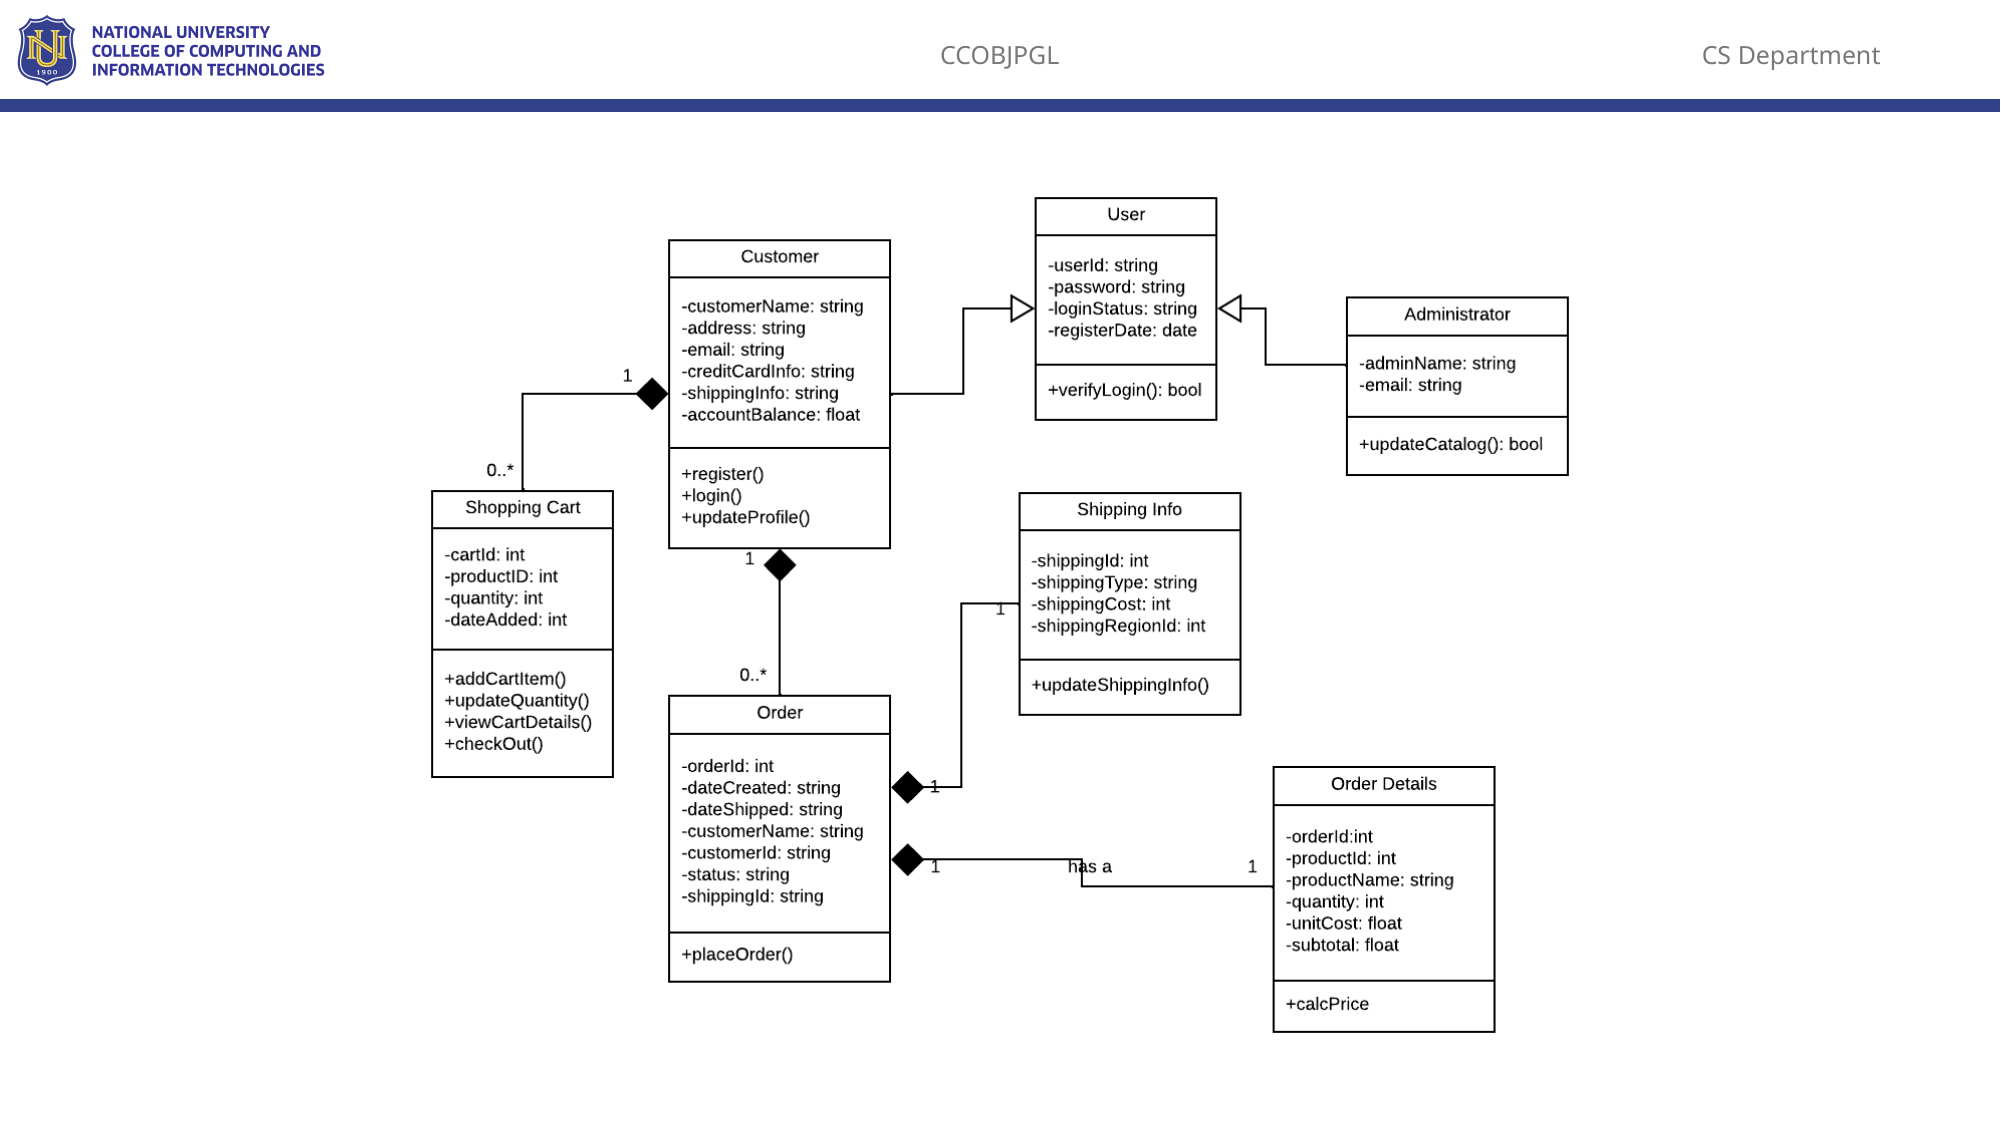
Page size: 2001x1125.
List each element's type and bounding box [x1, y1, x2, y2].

picture [0, 0, 337, 99]
picture [392, 158, 1608, 1073]
